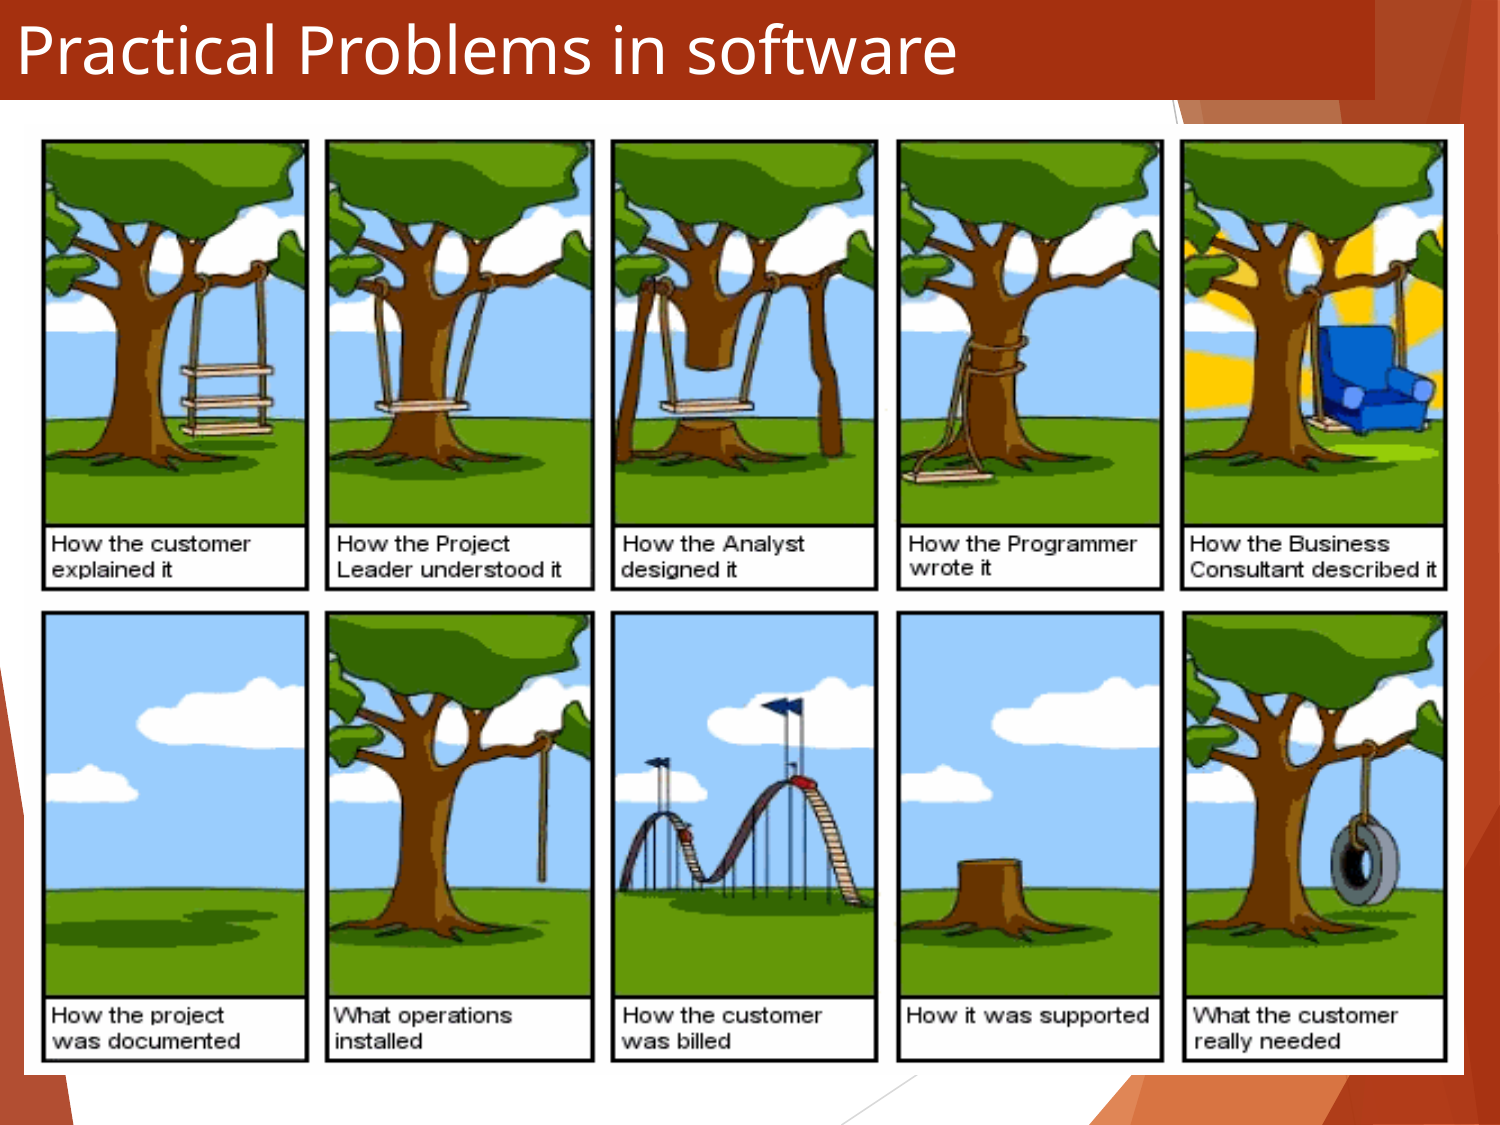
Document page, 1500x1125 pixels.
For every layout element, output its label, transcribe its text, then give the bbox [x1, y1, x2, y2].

title Practical Problems in software development [0, 0, 1375, 100]
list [24, 124, 1464, 1076]
